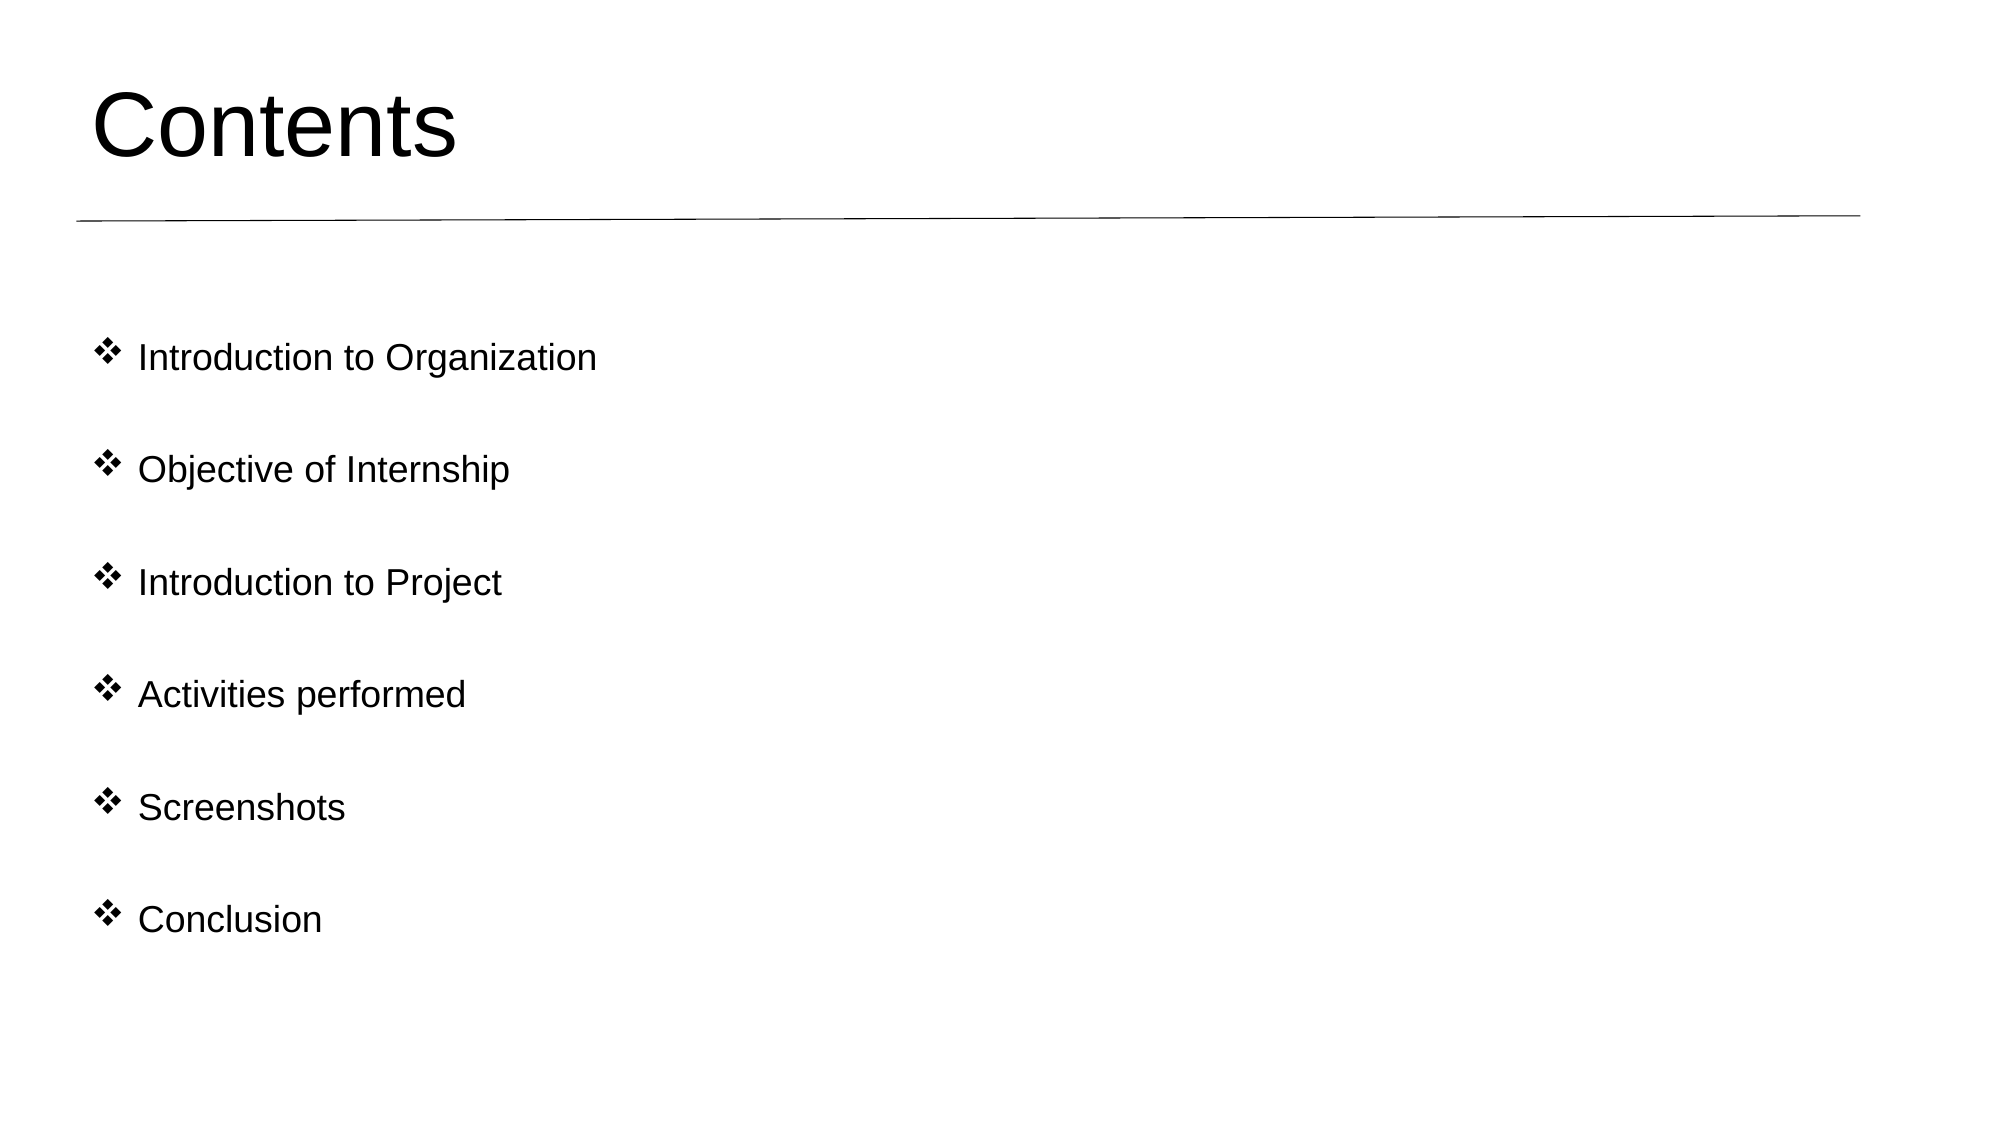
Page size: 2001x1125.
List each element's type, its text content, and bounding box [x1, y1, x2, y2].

text_box Contents Introduction to Organization Objective of Internship Introduction to Project Activities performed Screenshots Conclusion [76, 57, 1985, 1125]
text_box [76, 215, 1861, 222]
